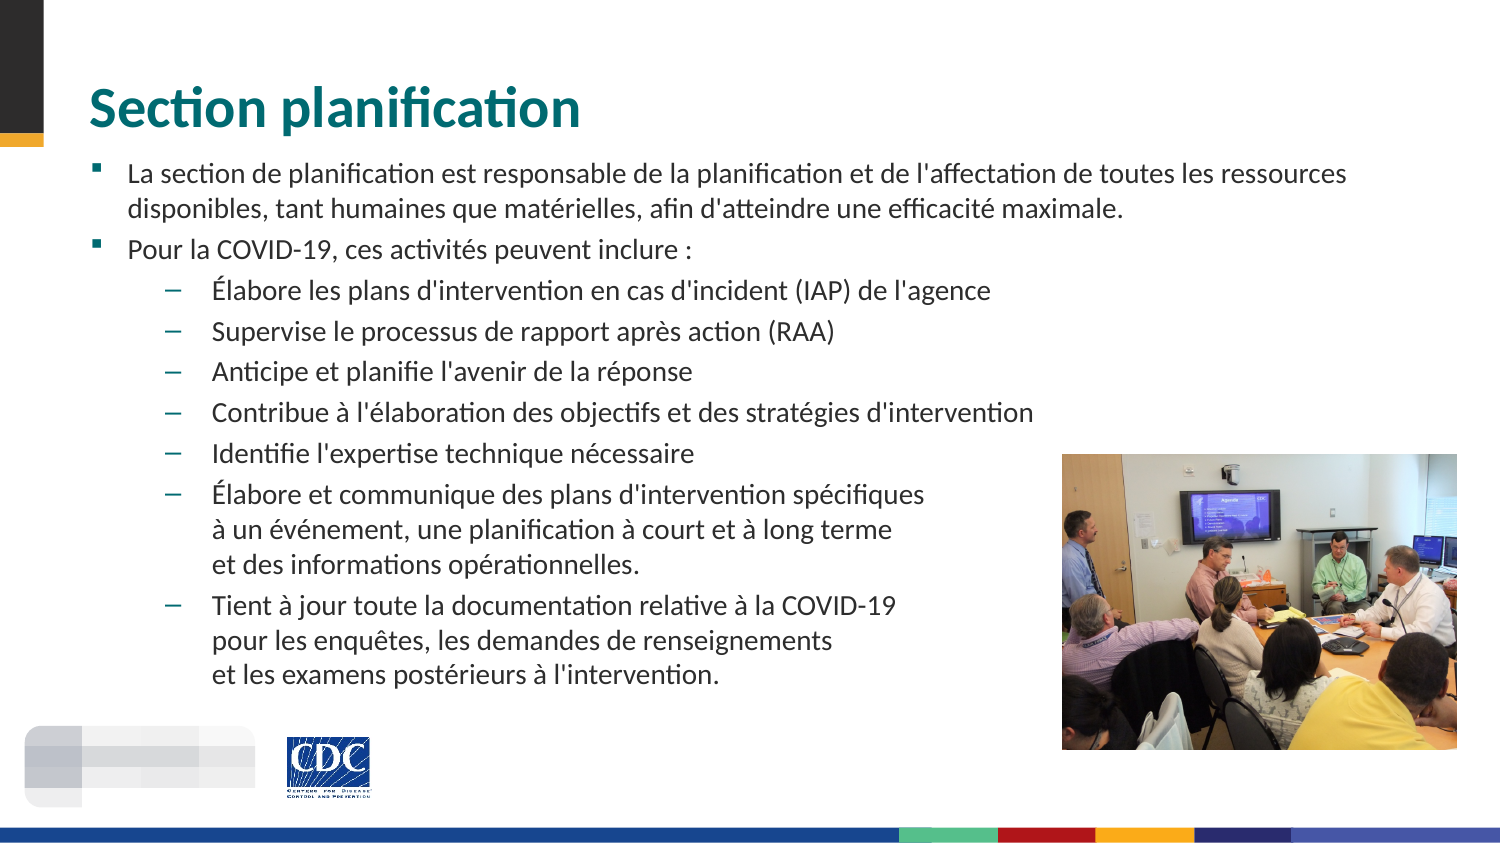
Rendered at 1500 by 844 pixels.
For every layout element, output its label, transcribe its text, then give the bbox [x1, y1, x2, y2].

picture [287, 750, 372, 798]
title Section planification [75, 33, 1425, 147]
list La section de planification est responsable de la planification et de l'affectation de toutes les ressources disponibles, tant humaines que matérielles, afin d'atteindre une efficacité maximale. Pour la COVID-19, ces activités peuvent inclure : Élabore les plans d'intervention en cas d'incident (IAP) de l'agence Supervise le processus de rapport après action (RAA) Anticipe et planifie l'avenir de la réponse Contribue à l'élaboration des objectifs et des stratégies d'intervention Identifie l'expertise technique nécessaire Élabore et communique des plans d'intervention spécifiques à un événement, une planification à court et à long terme et des informations opérationnelles. Tient à jour toute la documentation relative à la COVID-19 pour les enquêtes, les demandes de renseignements et les examens postérieurs à l'intervention. [75, 146, 1414, 750]
picture [1062, 453, 1457, 750]
